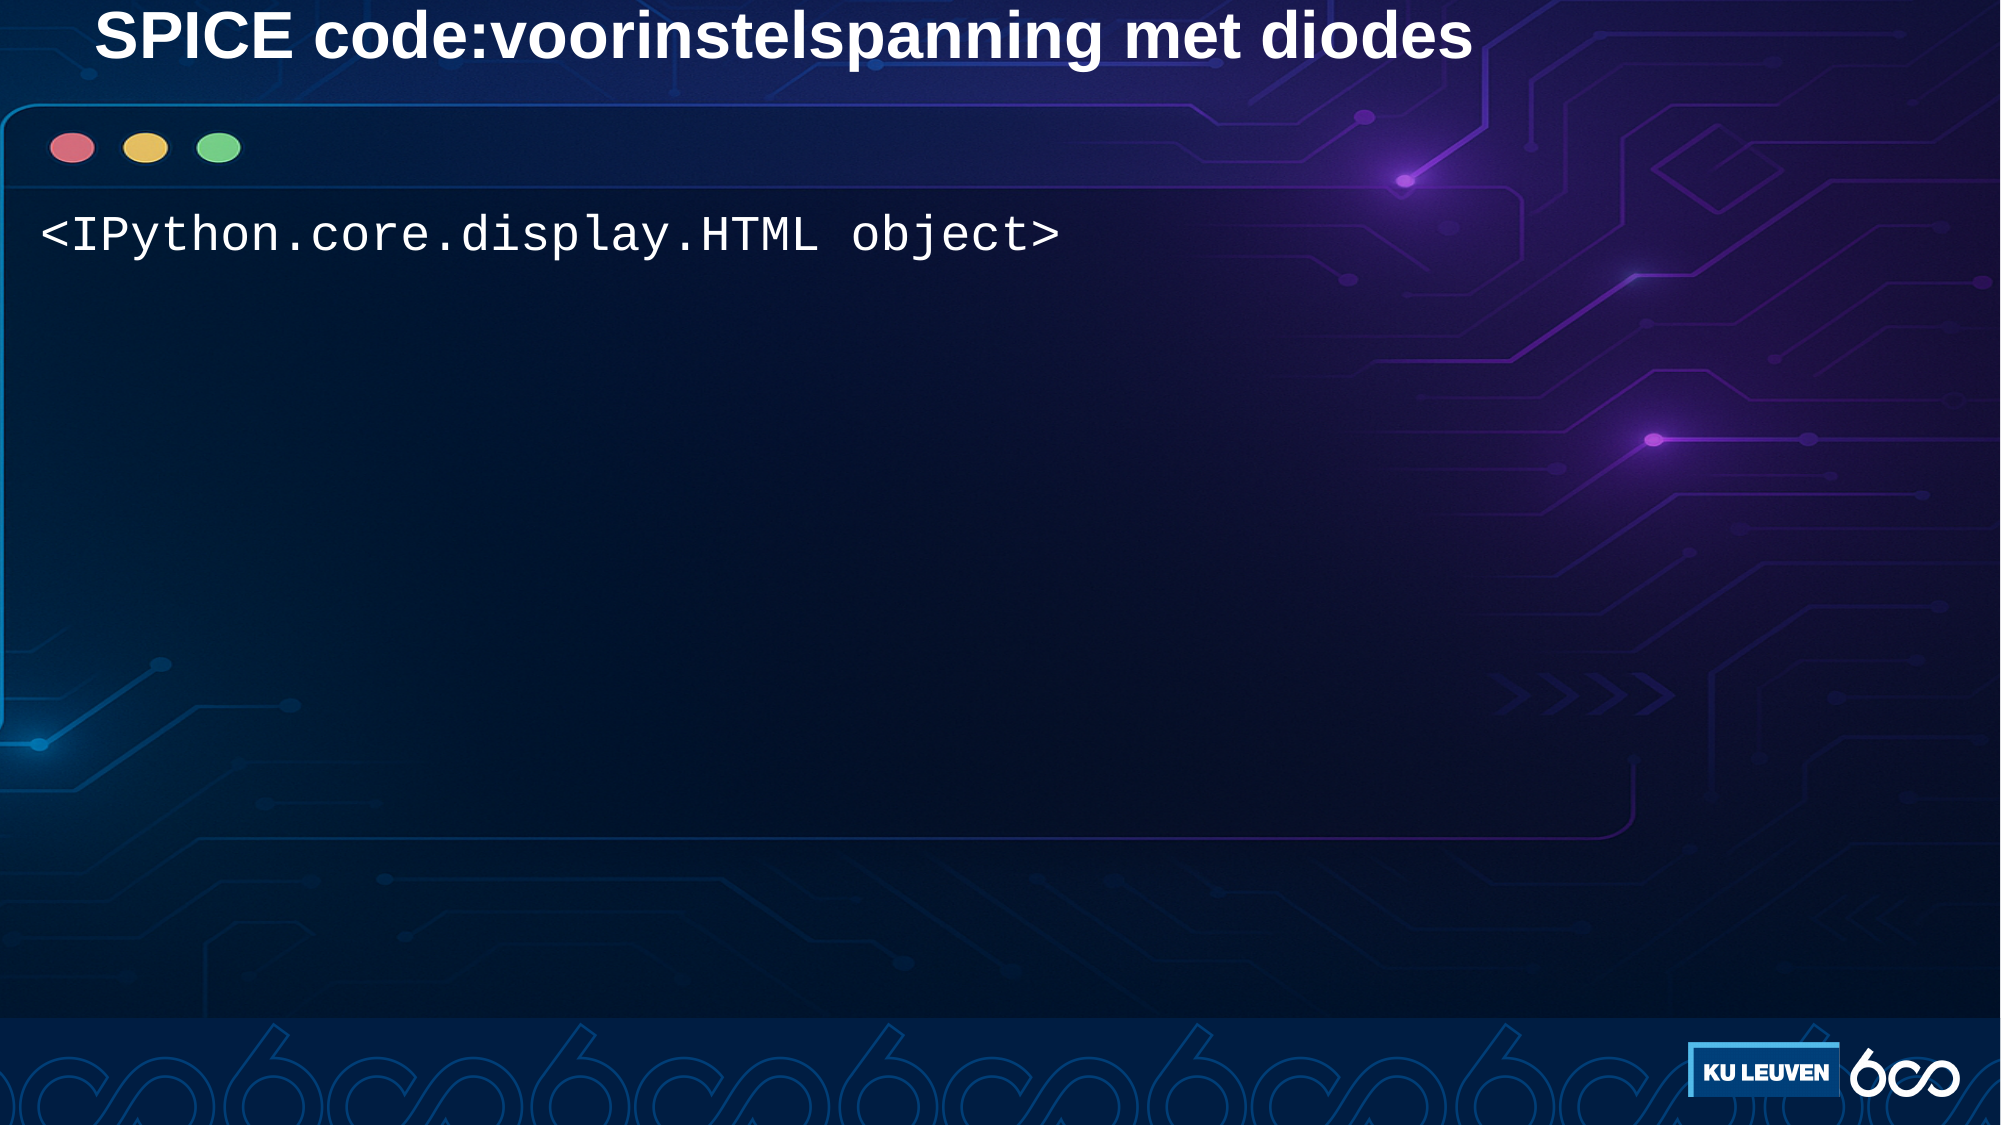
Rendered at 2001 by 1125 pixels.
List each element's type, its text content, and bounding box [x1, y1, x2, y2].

list <IPython.core.display.HTML object> [40, 210, 1945, 982]
picture [0, 0, 2001, 1125]
title SPICE code:voorinstelspanning met diodes [94, 0, 1906, 96]
